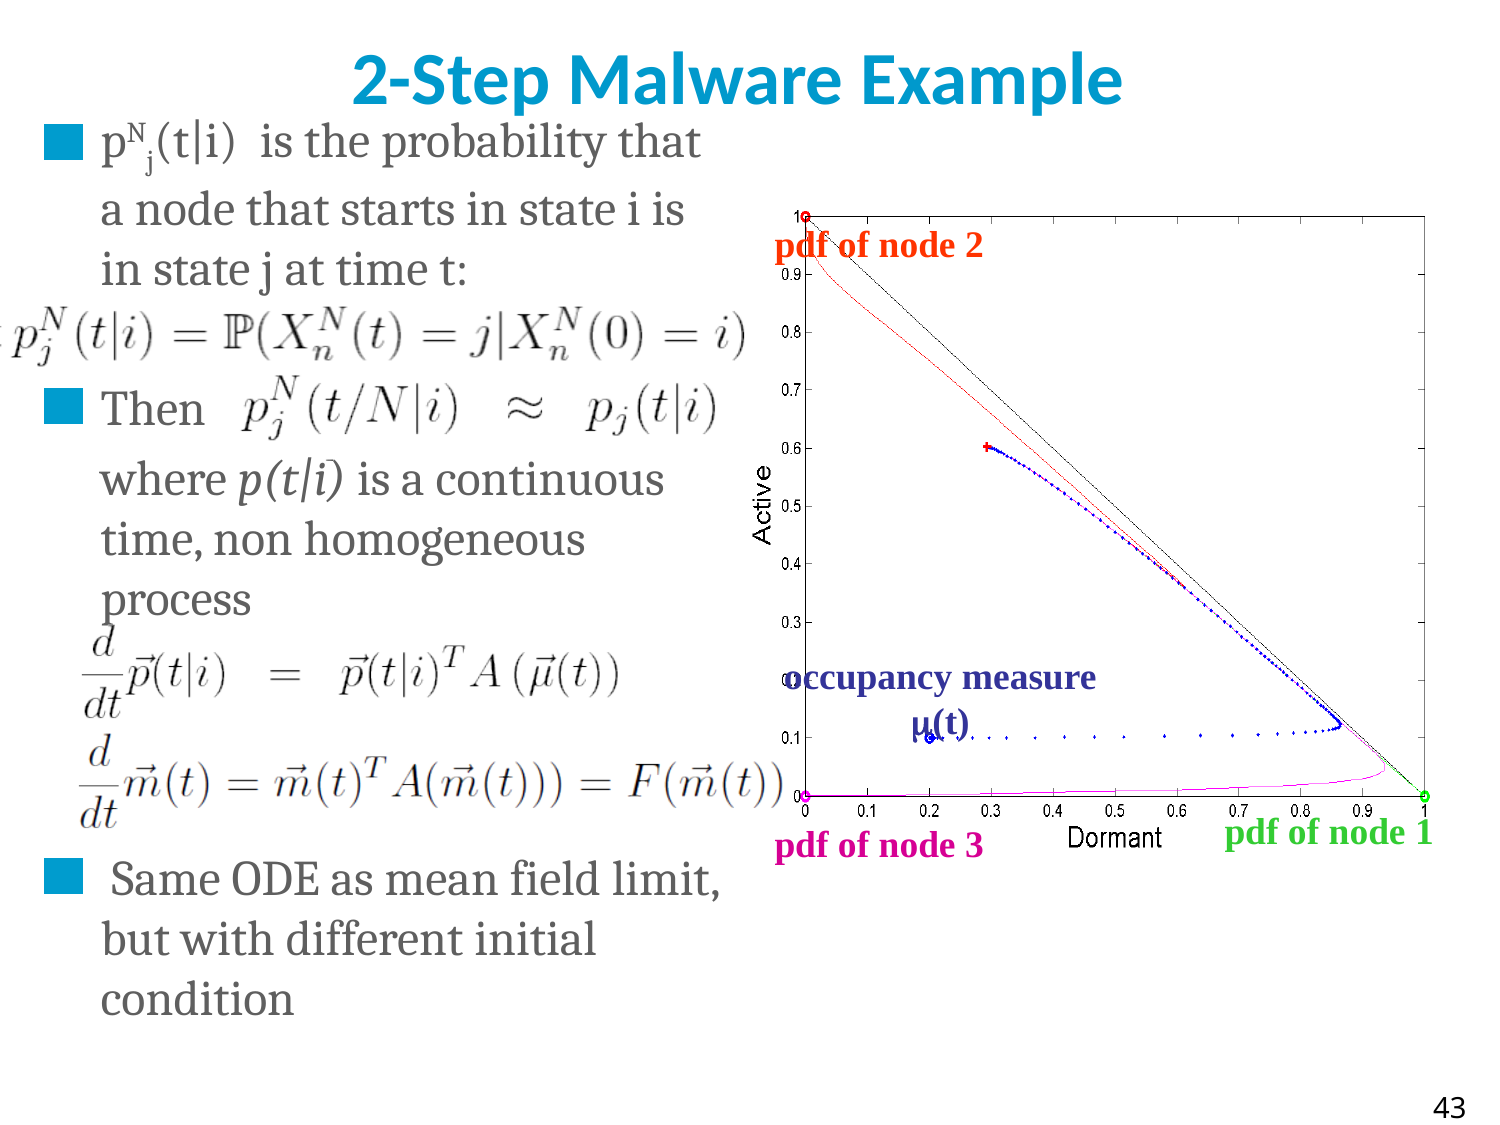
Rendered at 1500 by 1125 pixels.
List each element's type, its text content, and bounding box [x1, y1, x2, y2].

title 2-Step Malware Example [17, 0, 1460, 150]
list pNj(t|i) is the probability that a node that starts in state i is in state j at time t: Then where p(t|i) is a continuous time, non homogeneous process Same ODE as mean field limit, but with different initial condition [29, 99, 738, 285]
picture [0, 162, 1500, 874]
footer 43 [1399, 1082, 1500, 1125]
list pNj(t|i) is the probability that a node that starts in state i is in state j at time t: Then where p(t|i) is a continuous time, non homogeneous process Same ODE as mean field limit, but with different initial condition [29, 378, 738, 1107]
